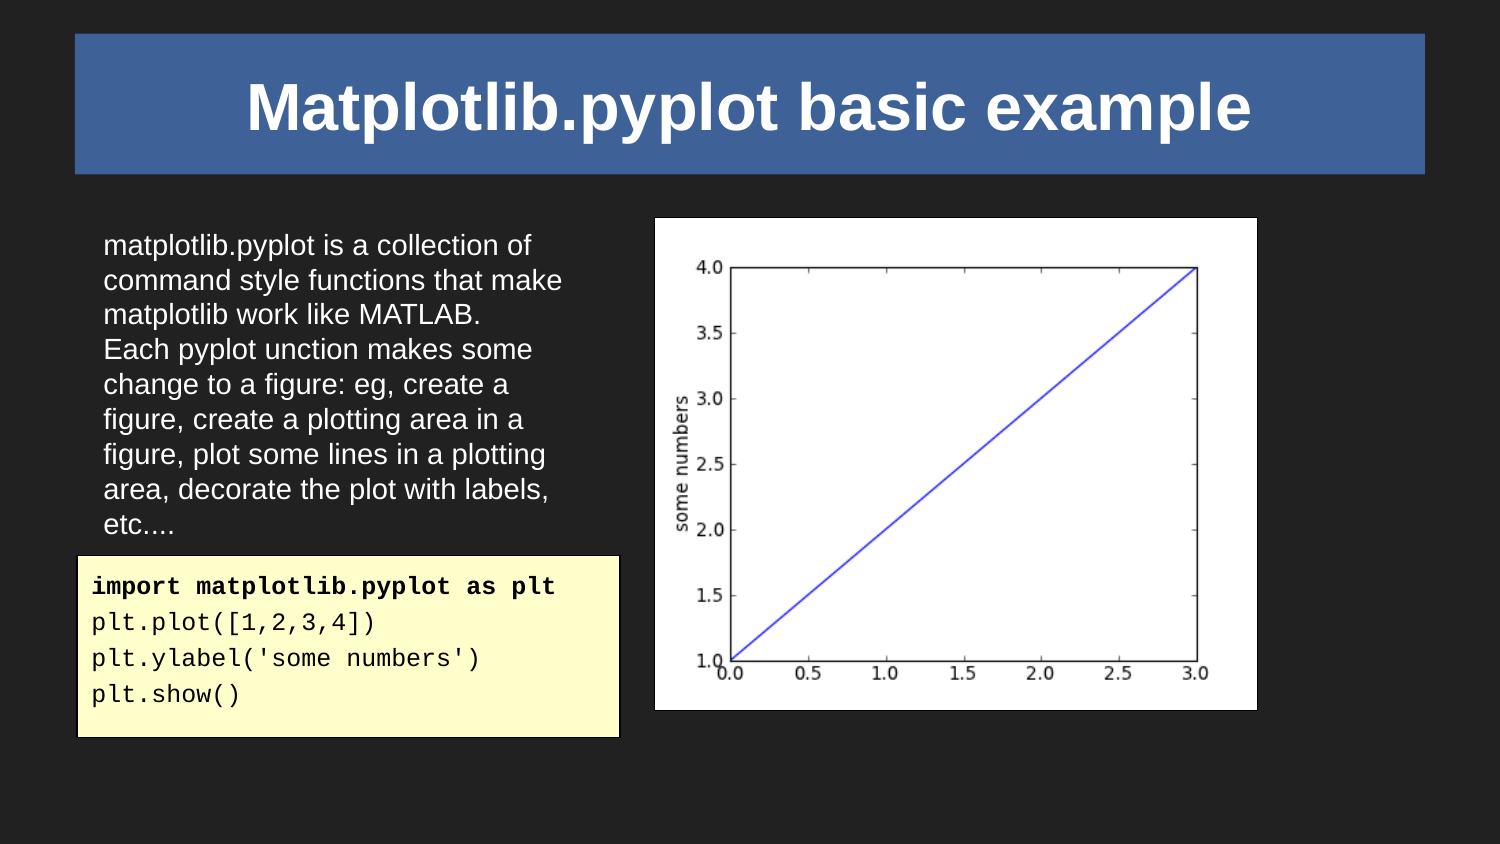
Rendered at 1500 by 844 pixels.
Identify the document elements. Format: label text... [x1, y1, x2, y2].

picture [655, 217, 1258, 711]
text_box Matplotlib.pyplot basic example [74, 33, 1425, 175]
text_box import matplotlib.pyplot as plt plt.plot([1,2,3,4]) plt.ylabel('some numbers') plt.show() [76, 555, 620, 738]
text_box matplotlib.pyplot is a collection of command style functions that make matplotlib work like MATLAB. Each pyplot unction makes some change to a figure: eg, create a figure, create a plotting area in a figure, plot some lines in a plotting area, decorate the plot with labels, etc.... [88, 218, 609, 466]
